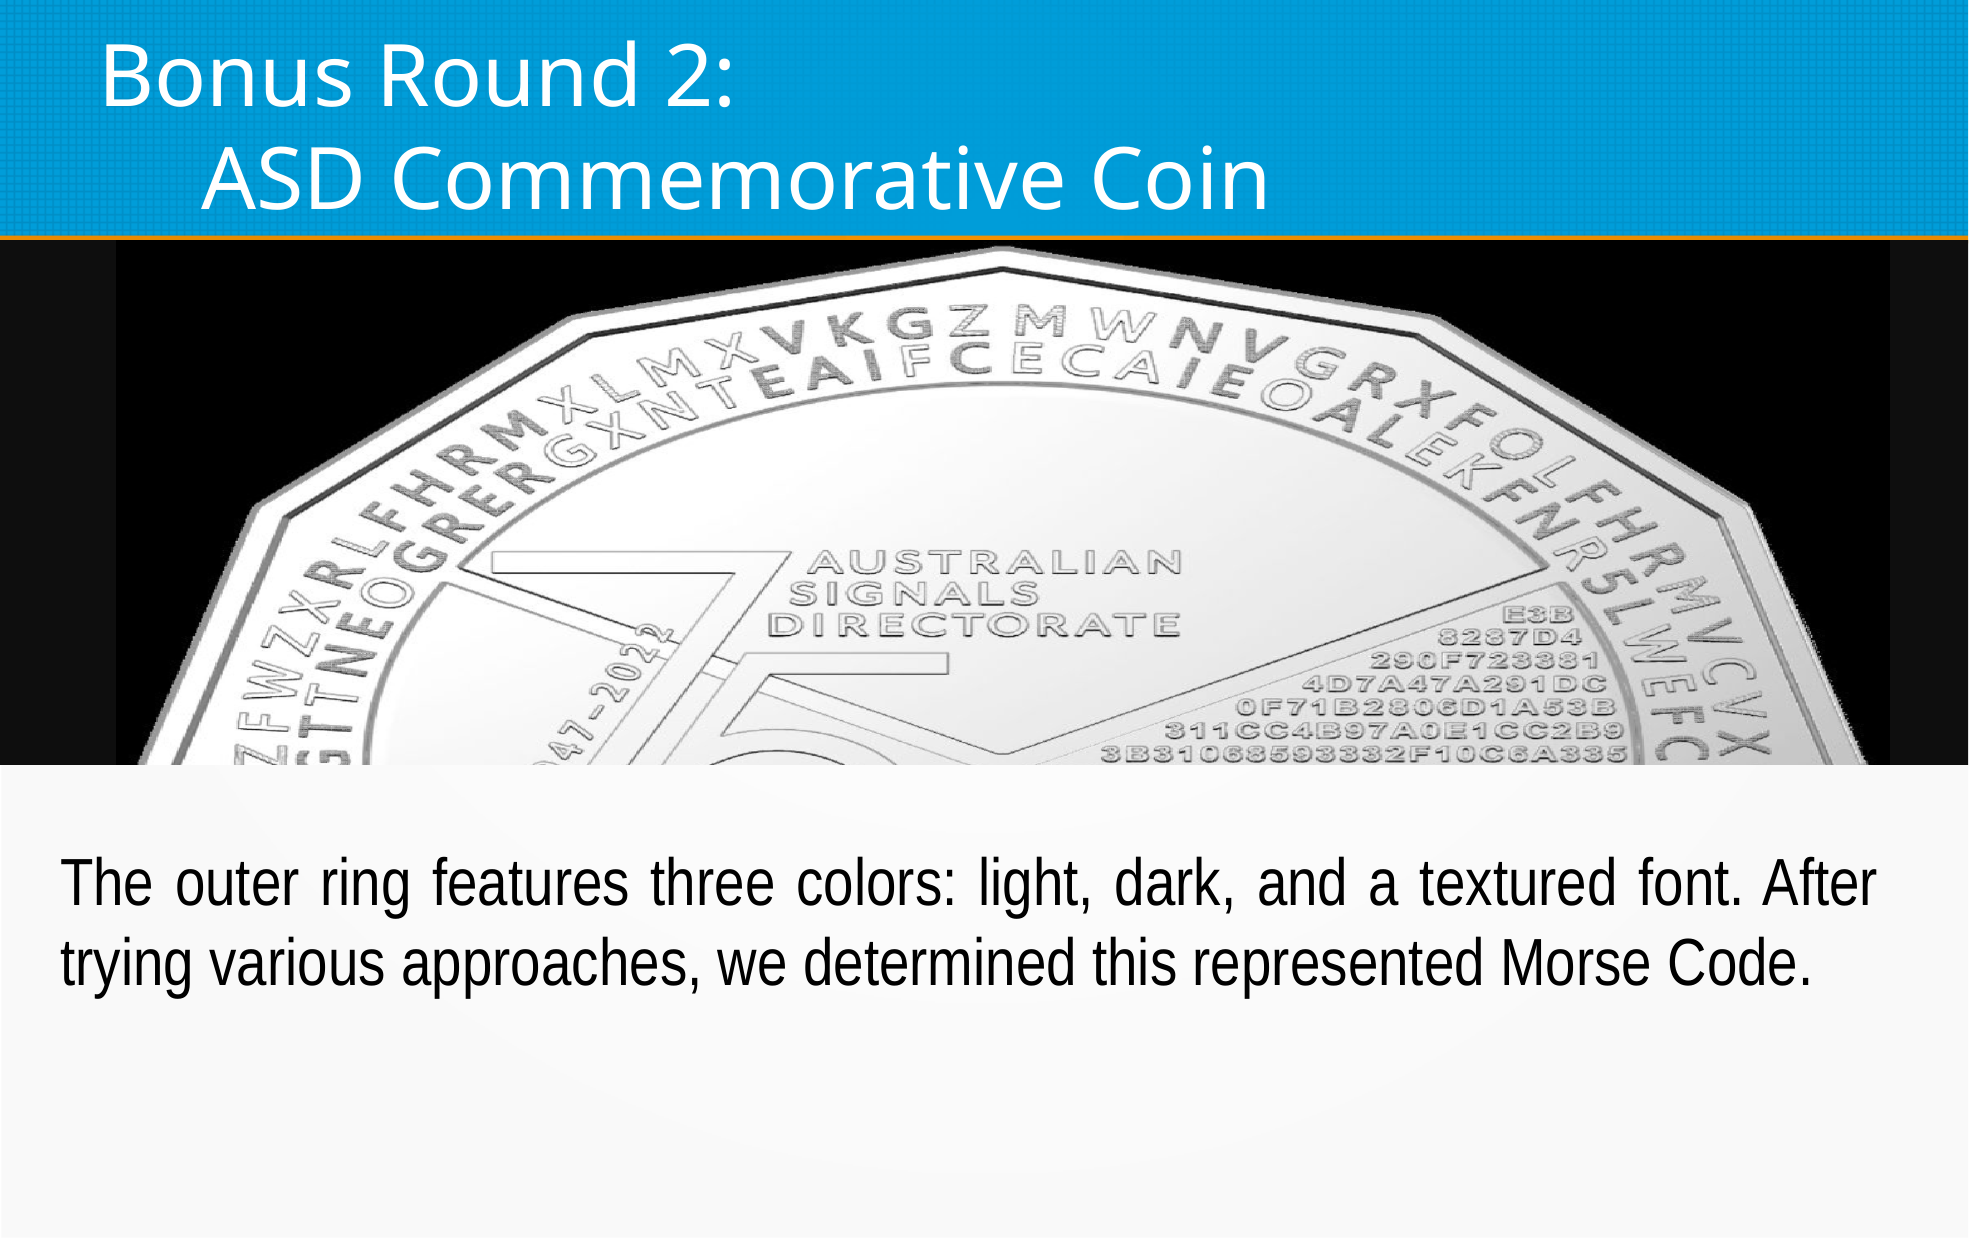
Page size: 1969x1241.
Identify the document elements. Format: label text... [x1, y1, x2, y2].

list The outer ring features three colors: light, dark, and a textured font. After trying various approaches, we determined this represented Morse Code. [60, 839, 1882, 1139]
title Bonus Round 2: ASD Commemorative Coin [98, 19, 1870, 227]
picture [0, 236, 1969, 1241]
